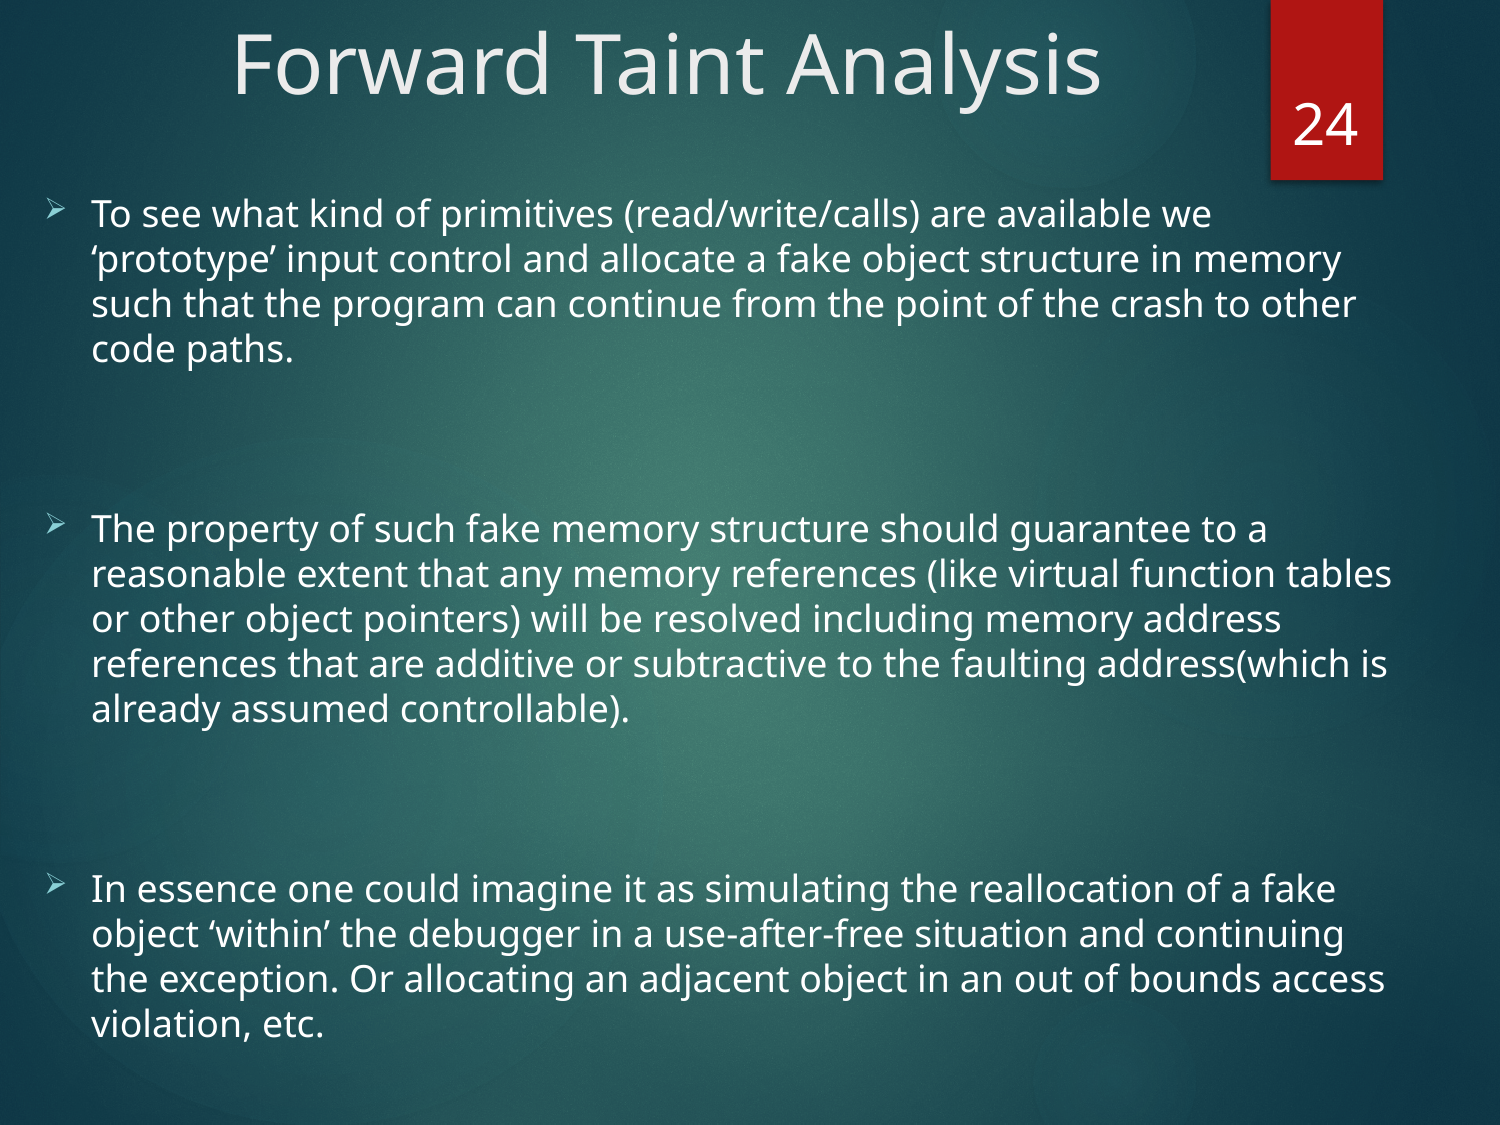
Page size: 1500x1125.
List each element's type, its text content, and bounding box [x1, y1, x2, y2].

slide_number 24 [1273, 48, 1378, 137]
text_box To see what kind of primitives (read/write/calls) are available we ‘prototype’ input control and allocate a fake object structure in memory such that the program can continue from the point of the crash to other code paths. The property of such fake memory structure should guarantee to a reasonable extent that any memory references (like virtual function tables or other object pointers) will be resolved including memory address references that are additive or subtractive to the faulting address(which is already assumed controllable). In essence one could imagine it as simulating the reallocation of a fake object ‘within’ the debugger in a use-after-free situation and continuing the exception. Or allocating an adjacent object in an out of bounds access violation, etc. [29, 137, 1412, 1052]
text_box Forward Taint Analysis [88, 0, 1246, 119]
